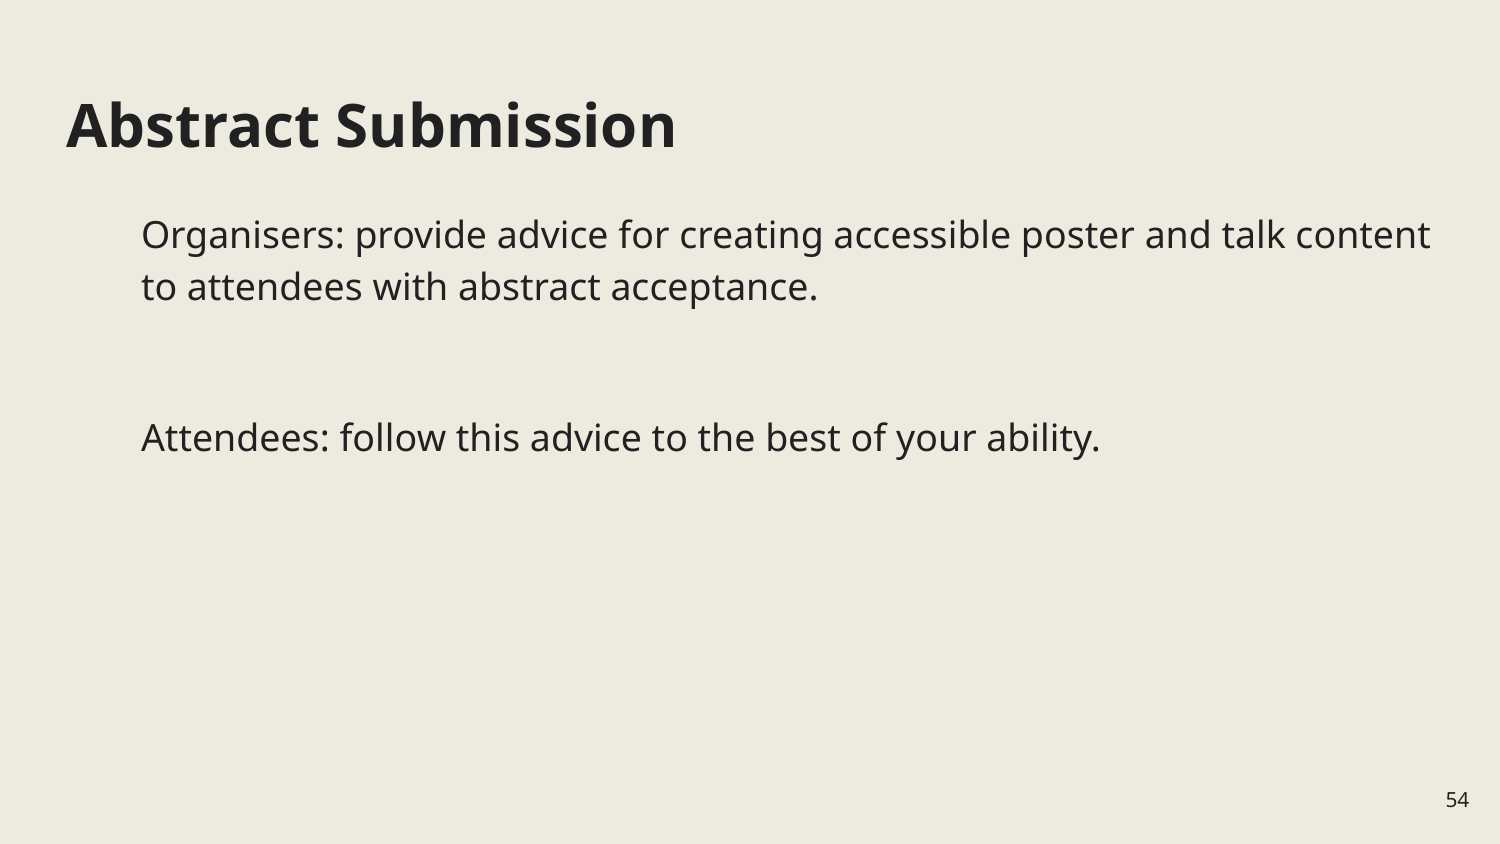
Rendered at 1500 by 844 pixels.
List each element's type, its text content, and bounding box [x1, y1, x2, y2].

title Abstract Submission [51, 72, 1449, 176]
slide_number 54 [1394, 769, 1484, 834]
list Organisers: provide advice for creating accessible poster and talk content to attendees with abstract acceptance. Attendees: follow this advice to the best of your ability. [51, 189, 1449, 750]
